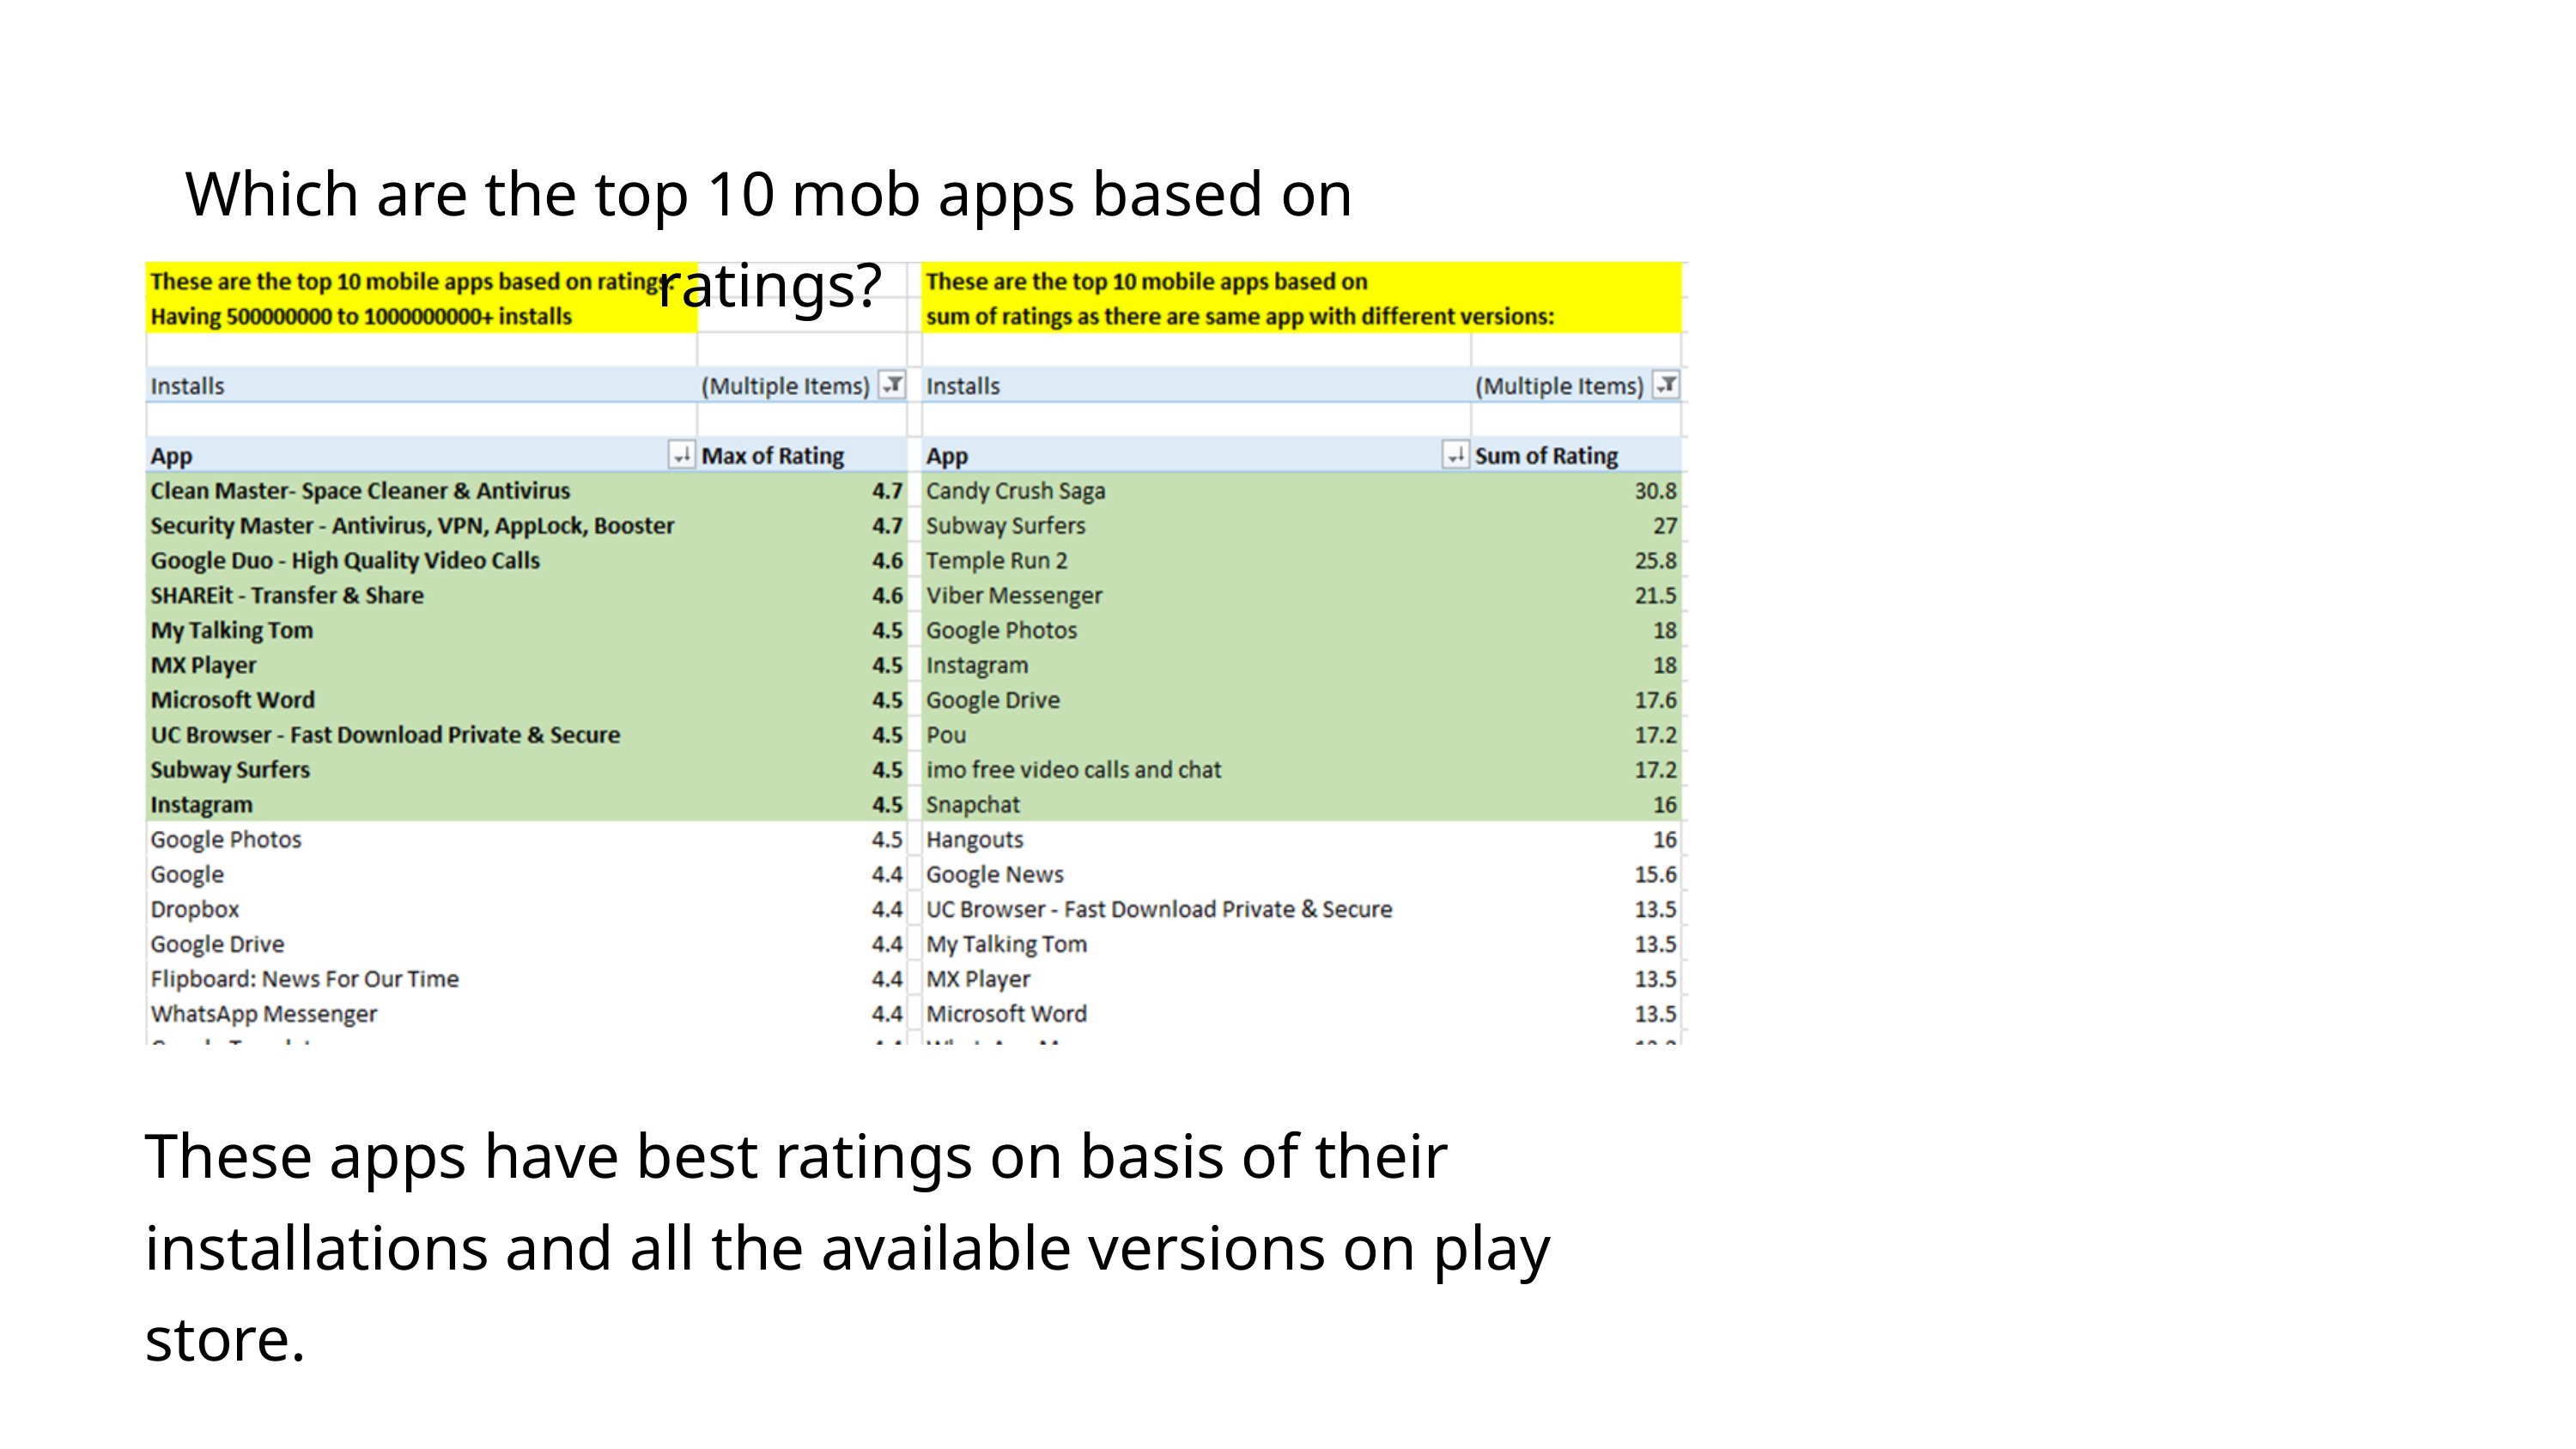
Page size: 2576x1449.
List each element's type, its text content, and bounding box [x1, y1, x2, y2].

text_box These apps have best ratings on basis of their installations and all the available versions on play store. [144, 1099, 1689, 1373]
text_box Which are the top 10 mob apps based on ratings? [144, 136, 1396, 320]
text_box [144, 262, 1689, 1045]
